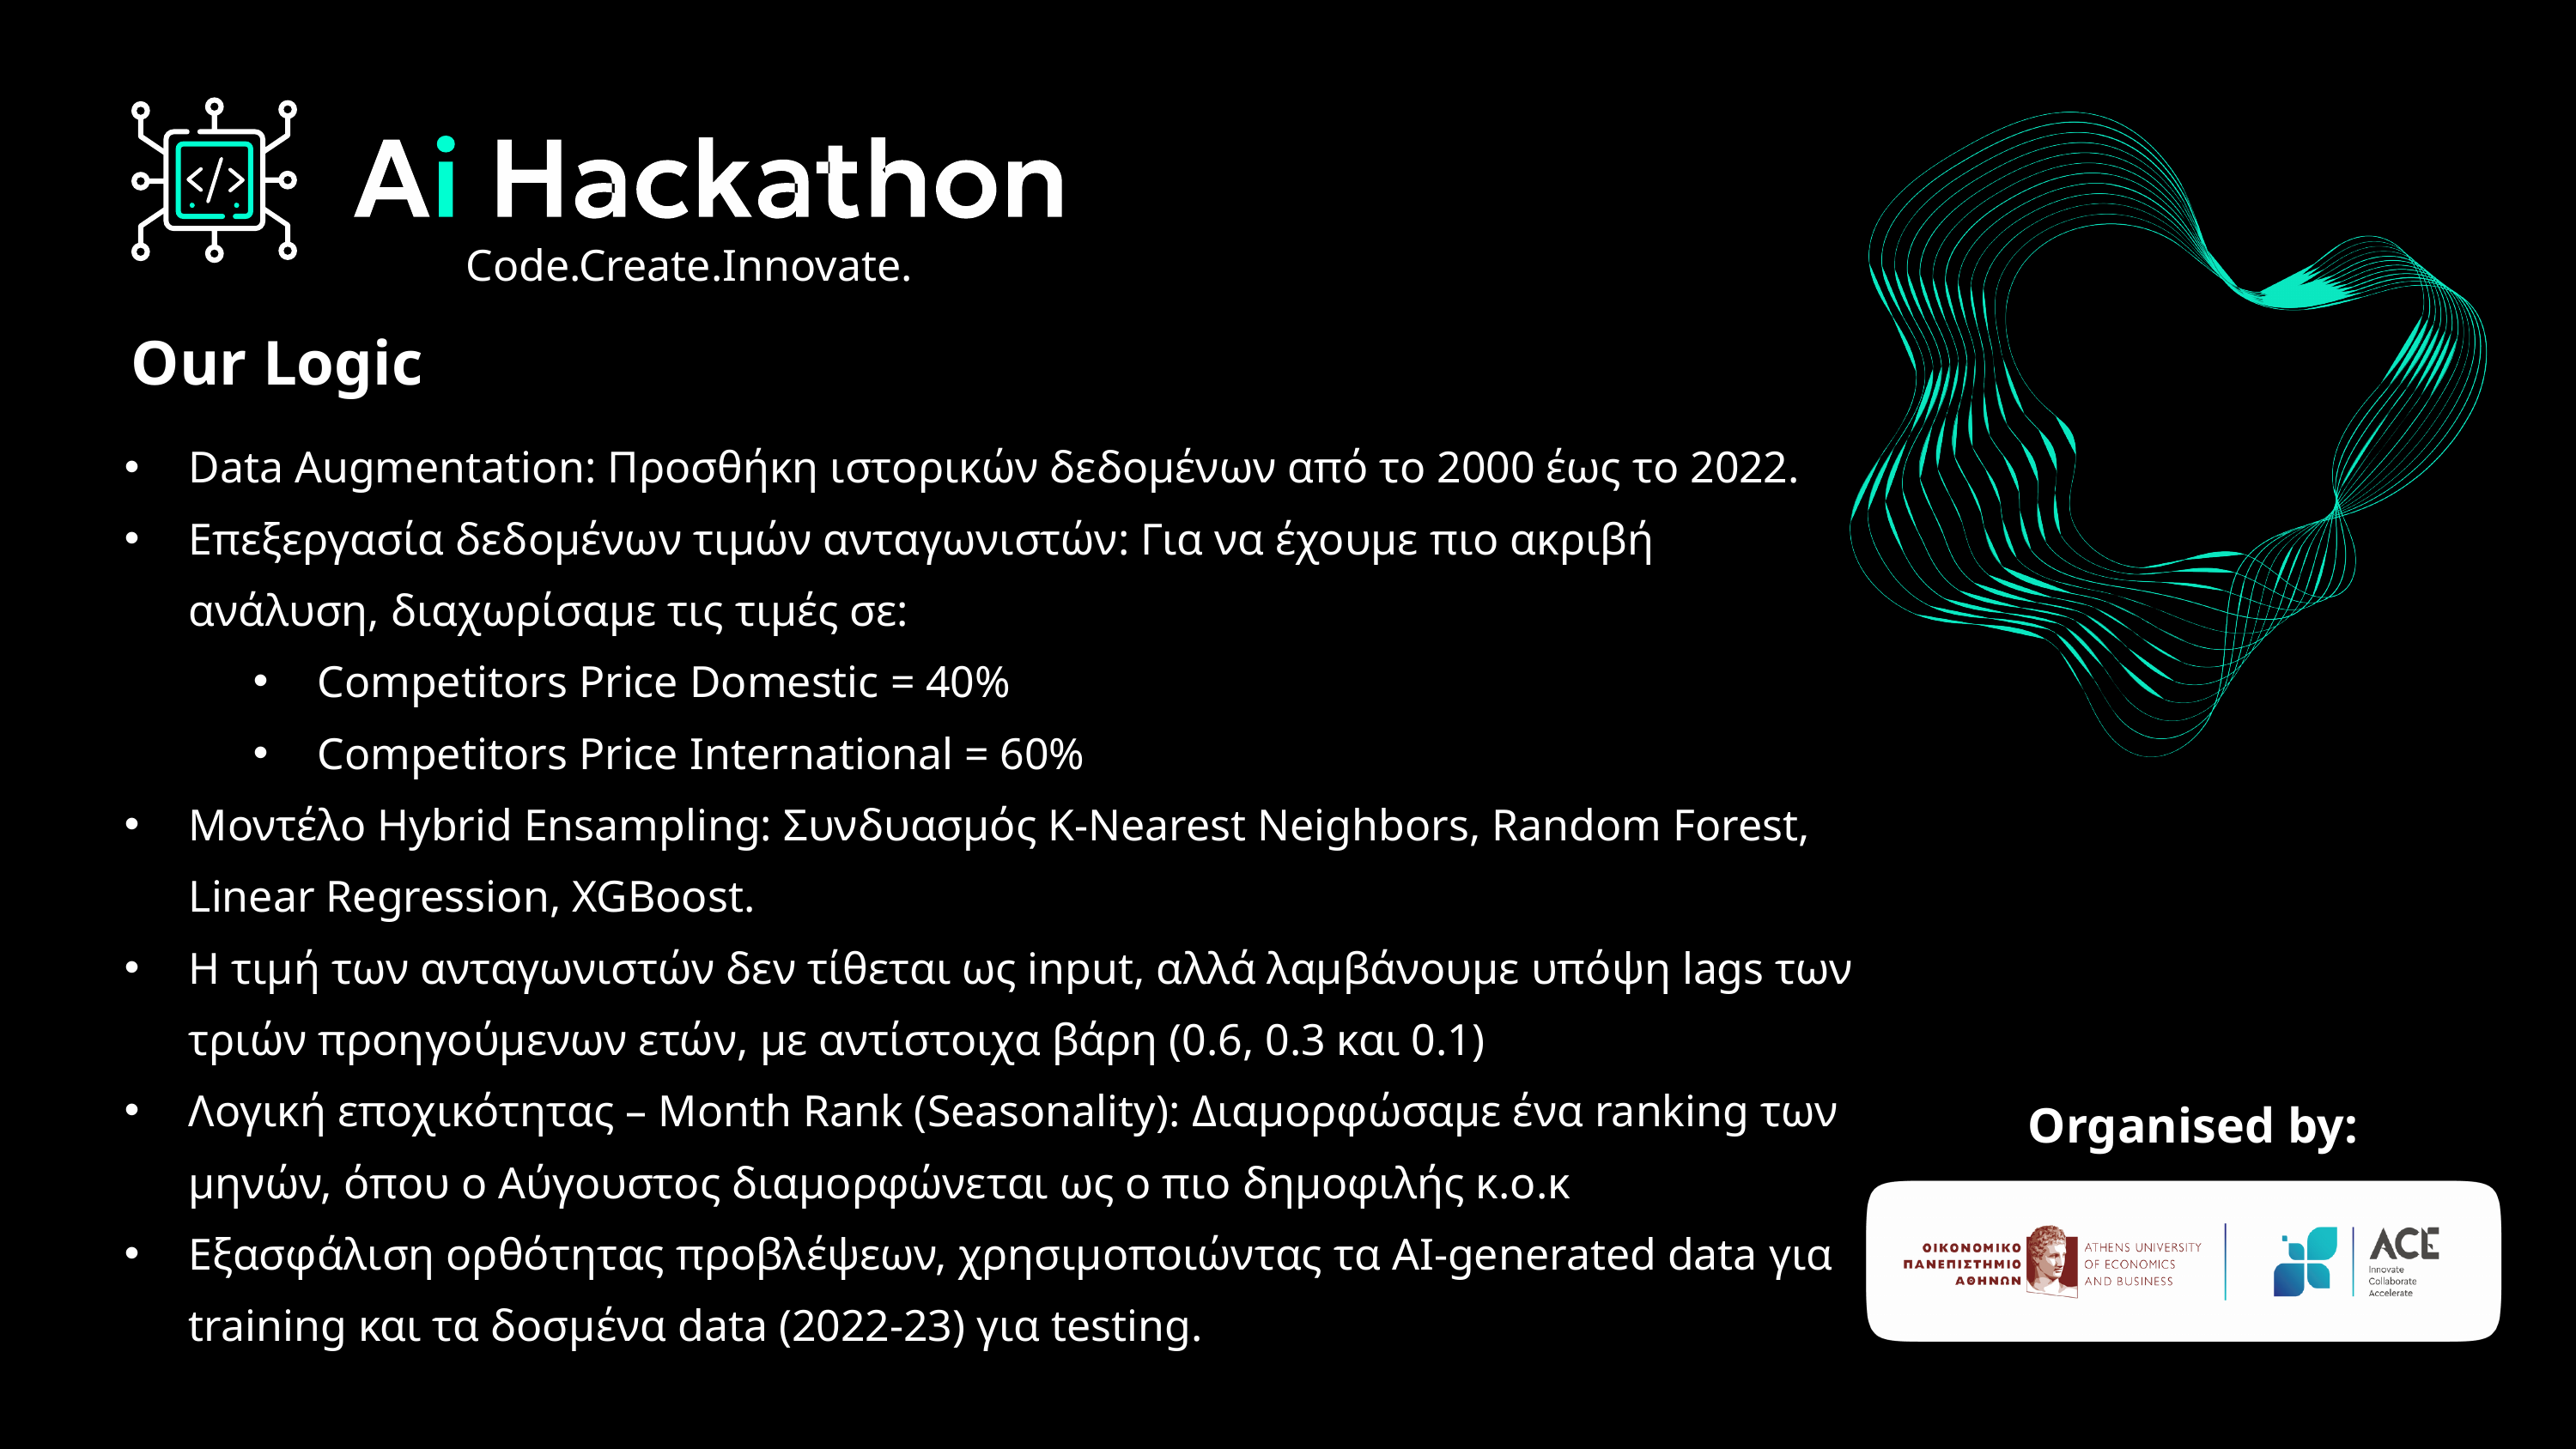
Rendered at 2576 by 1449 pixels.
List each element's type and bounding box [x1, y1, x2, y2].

text_box [1863, 1090, 2523, 1355]
text_box [0, 0, 2576, 1449]
text_box [107, 74, 1085, 287]
